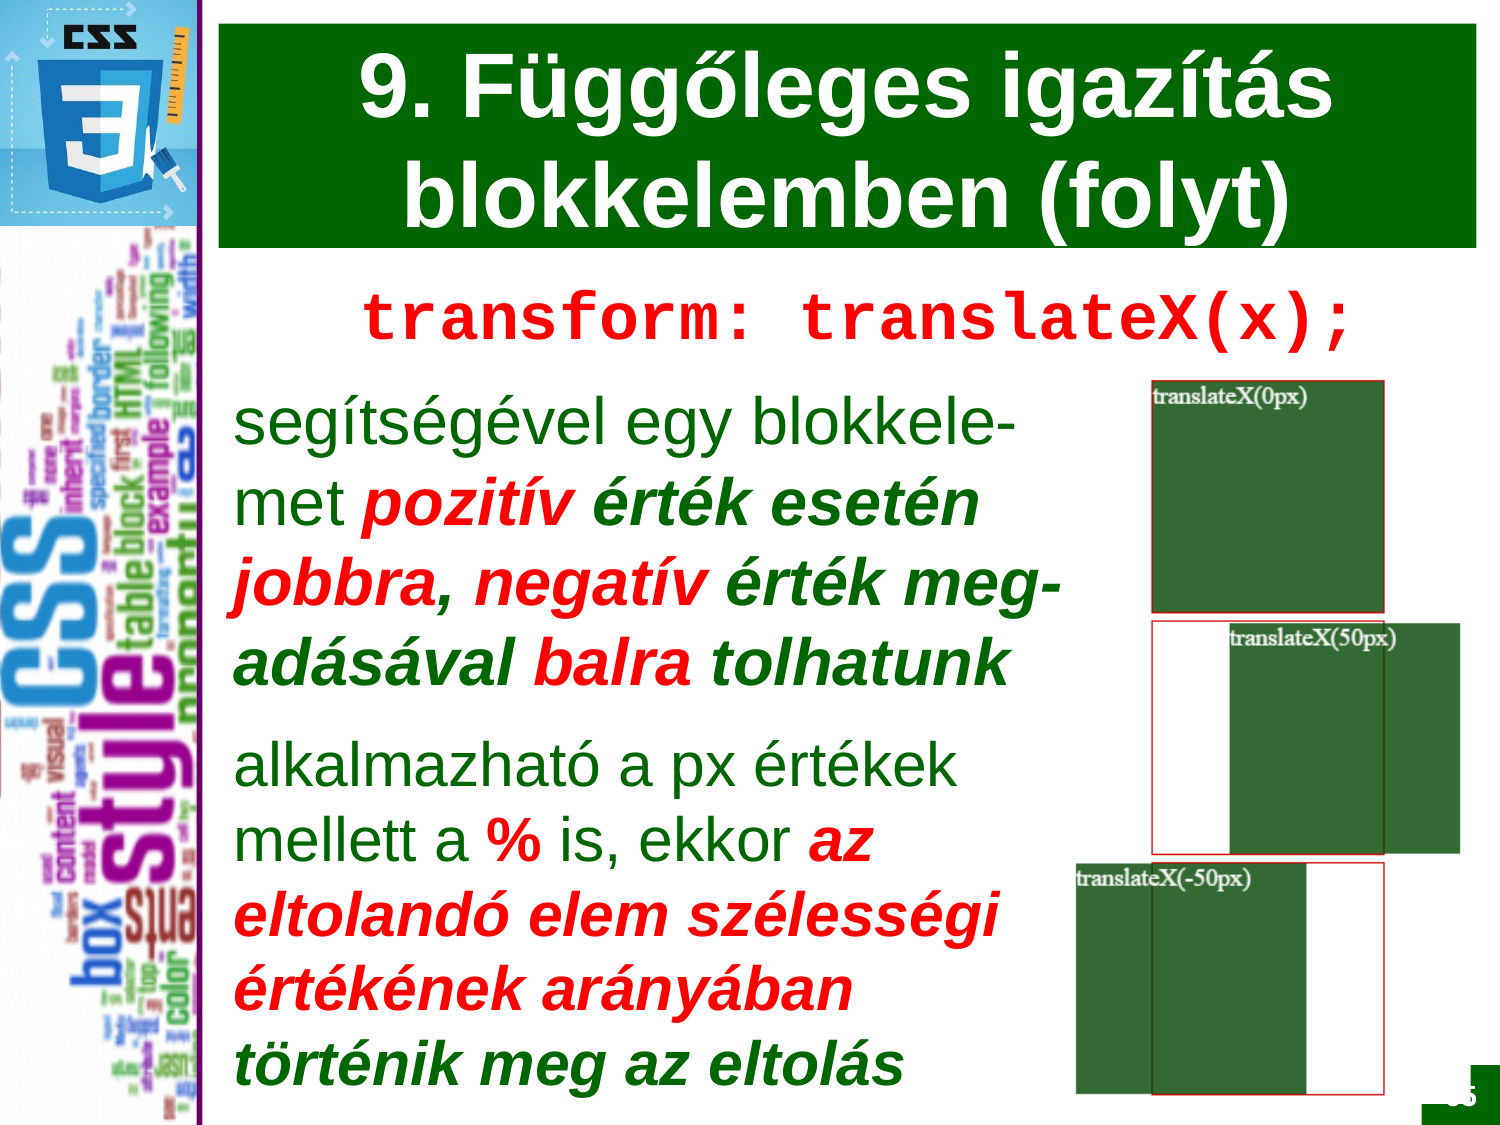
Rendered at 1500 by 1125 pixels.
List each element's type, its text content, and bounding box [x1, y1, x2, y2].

title 9. Függőleges igazítás blokkelemben (folyt) [218, 23, 1477, 248]
picture [1064, 373, 1471, 1104]
slide_number 65 [1421, 1065, 1500, 1125]
list transform: translateX(x); segítségével egy blokkele- met pozitív érték esetén jobbra, negatív érték meg- adásával balra tolhatunk alkalmazható a px értékek mellett a % is, ekkor az eltolandó elem szélességi értékének arányában történik meg az eltolás [218, 265, 1500, 1111]
picture [0, 0, 197, 1125]
